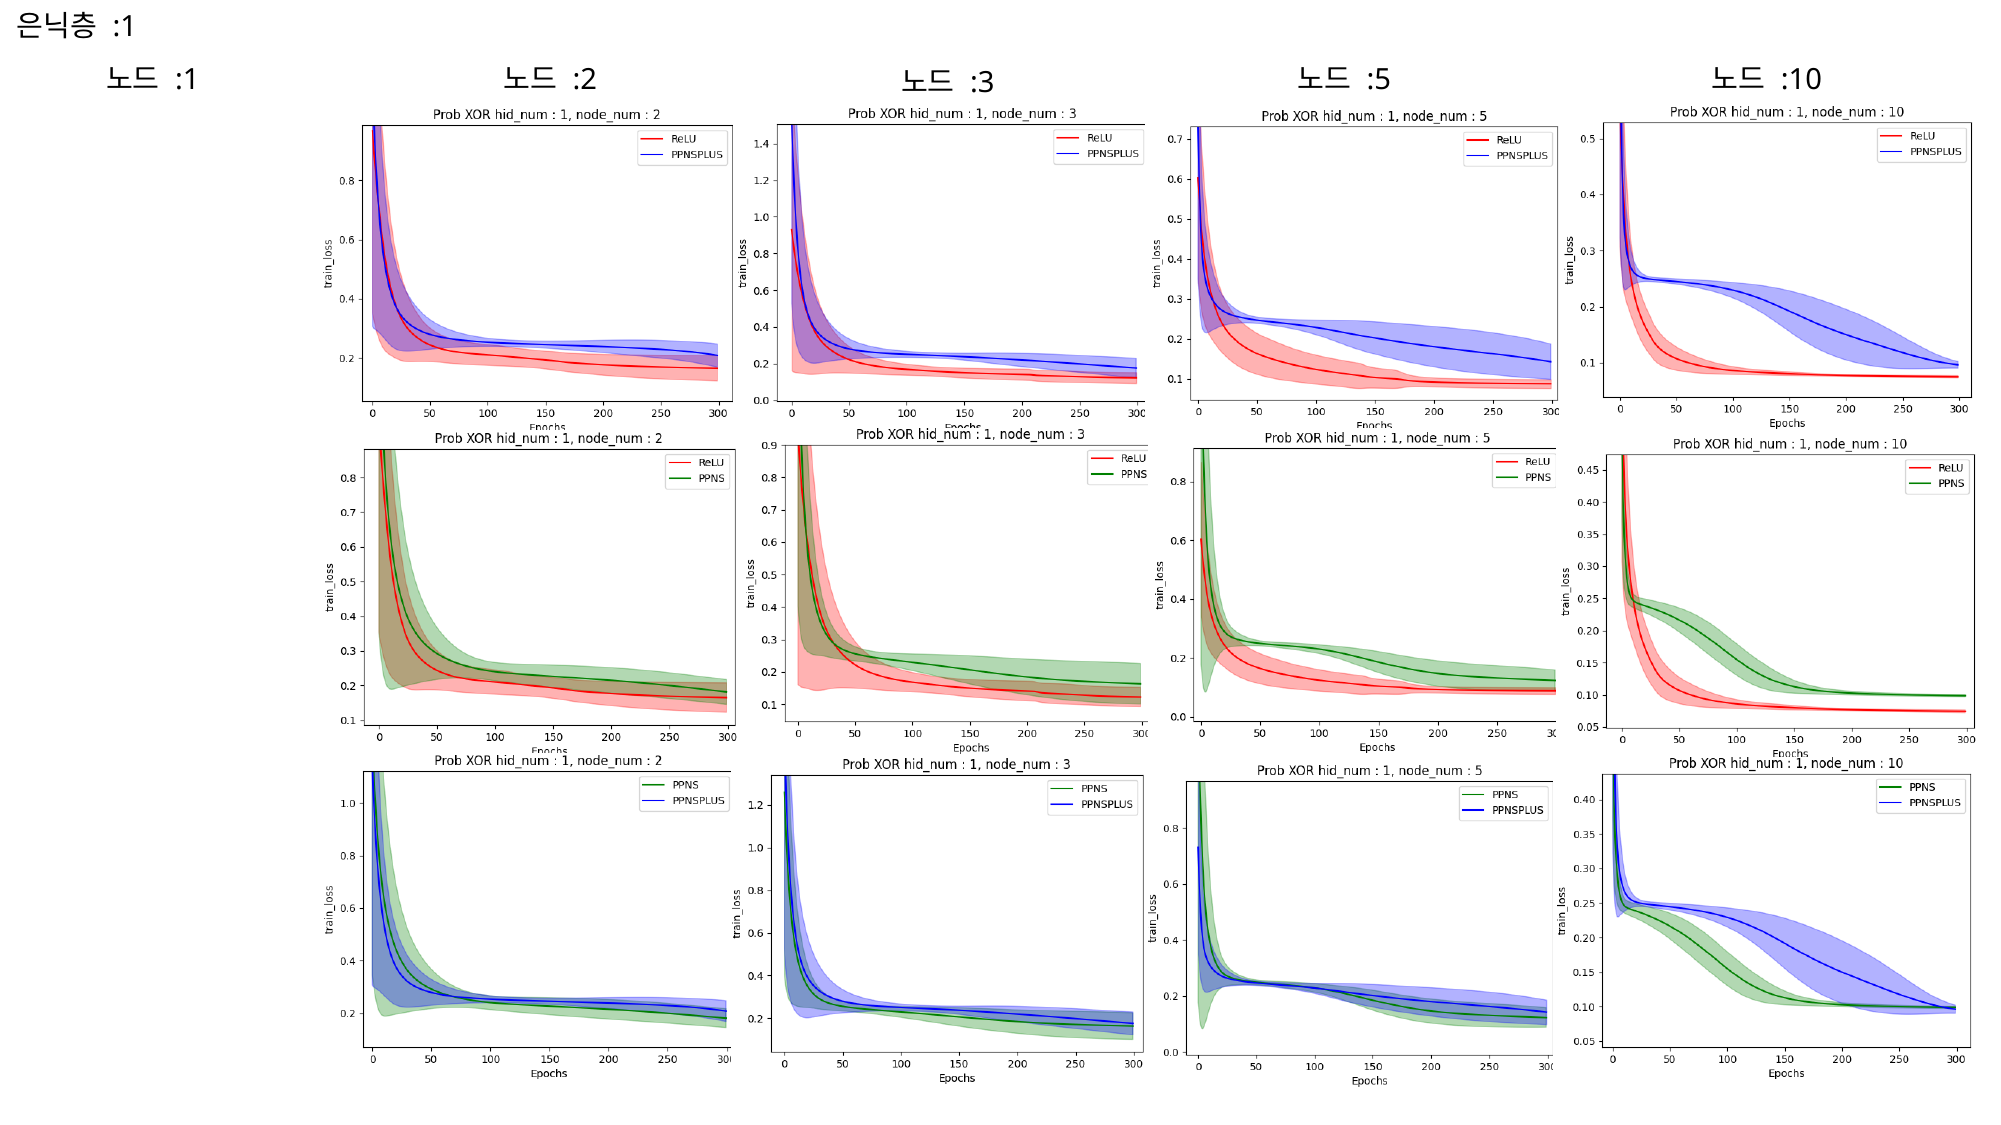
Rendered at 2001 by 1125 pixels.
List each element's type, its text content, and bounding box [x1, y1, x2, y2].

text_box 노드 :10 [1696, 52, 1837, 103]
picture [316, 104, 1982, 1090]
text_box 은닉층 :1 [1, 0, 153, 50]
text_box 노드 :2 [488, 52, 612, 103]
text_box 노드 :1 [91, 52, 215, 103]
text_box 노드 :5 [1282, 52, 1406, 103]
text_box 노드 :3 [886, 55, 1010, 105]
